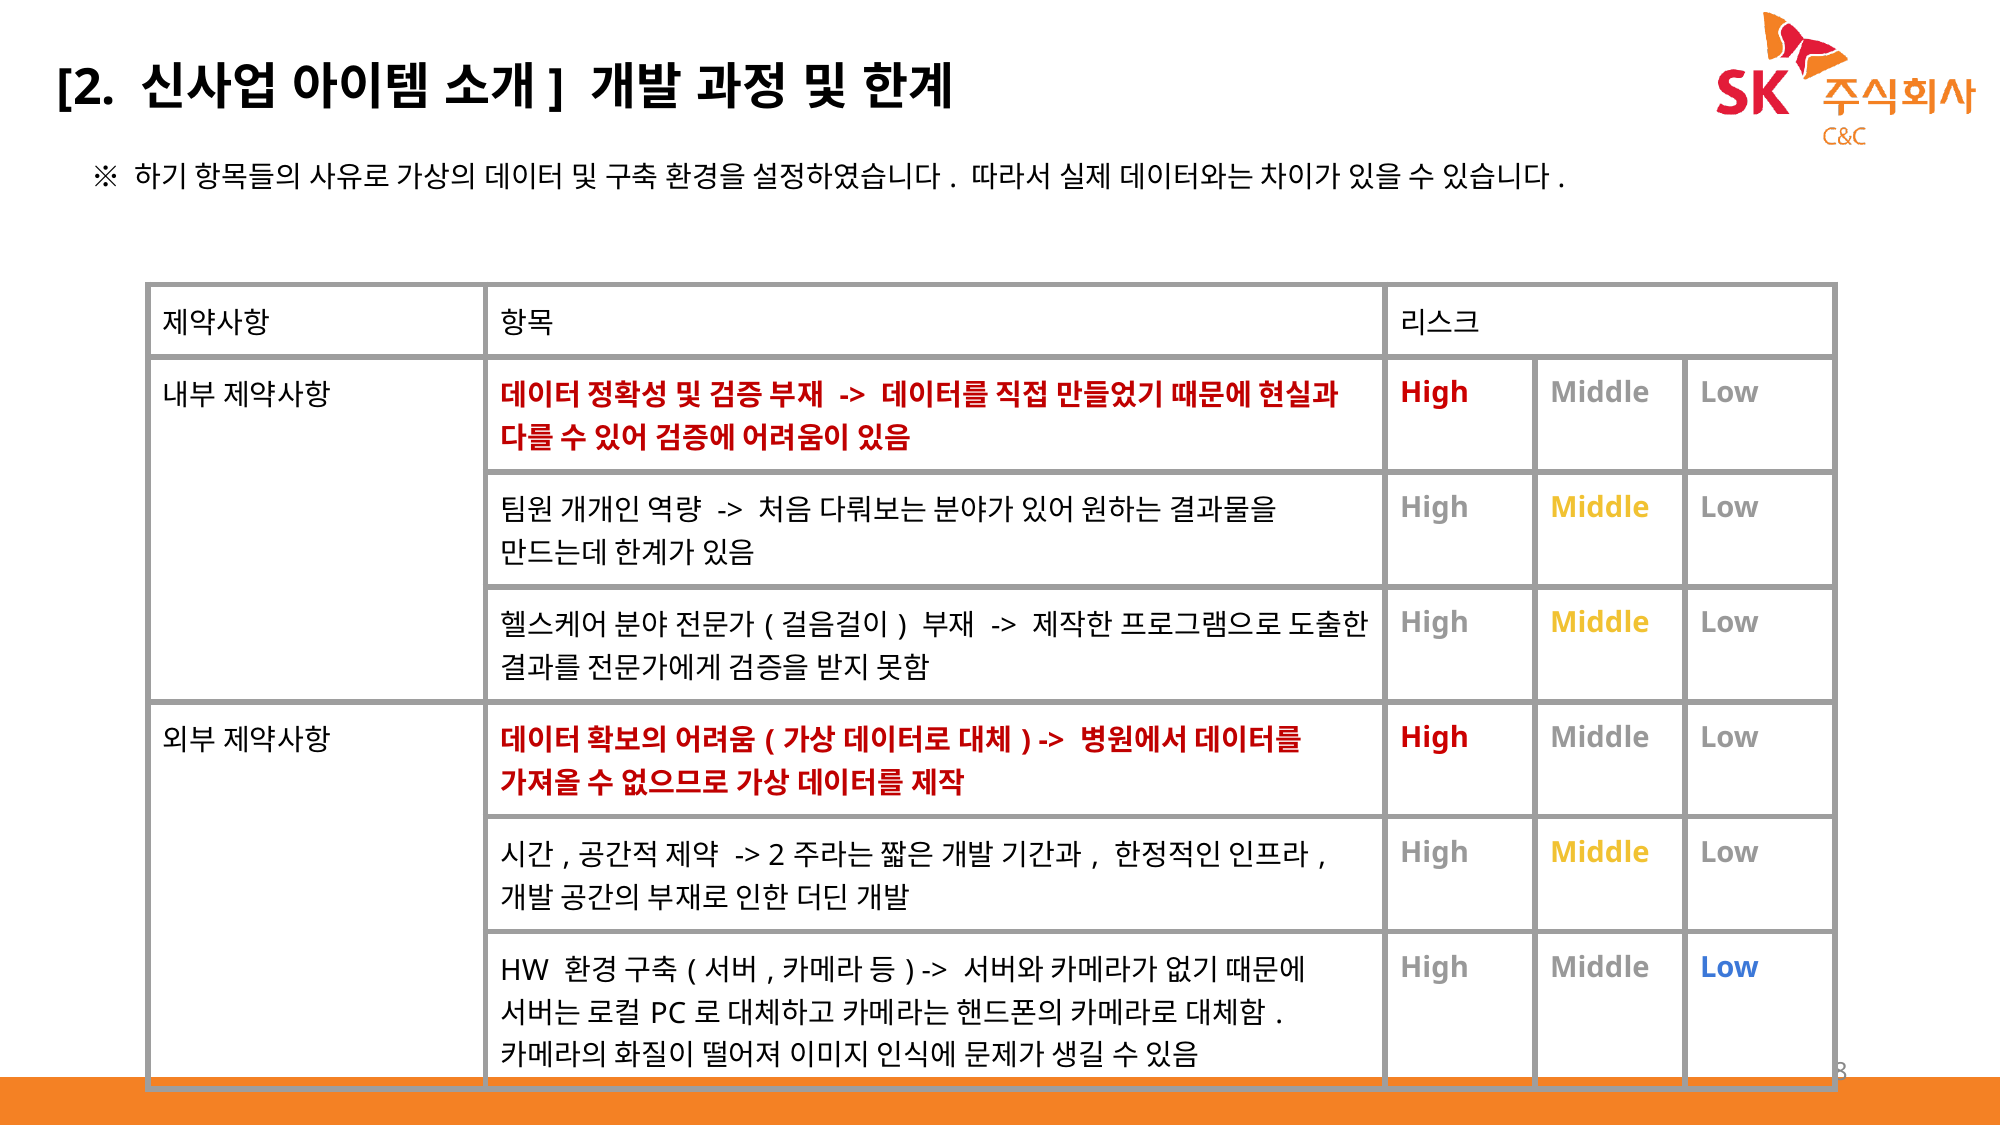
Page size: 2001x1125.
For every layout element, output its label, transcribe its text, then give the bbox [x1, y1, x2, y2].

table_cell 헬스케어 분야 전문가(걸음걸이) 부재 -> 제작한 프로그램으로 도출한 결과를 전문가에게 검증을 받지 못함 [488, 590, 1382, 699]
table_cell 데이터 확보의 어려움(가상 데이터로 대체) -> 병원에서 데이터를 가져올 수 없으므로 가상 데이터를 제작 [488, 705, 1382, 814]
table_cell Low [1688, 934, 1832, 1086]
table_cell Middle [1538, 360, 1682, 469]
table_header 제약사항 [151, 287, 483, 354]
table_cell Low [1688, 819, 1832, 929]
table_cell HW 환경 구축(서버,카메라 등) -> 서버와 카메라가 없기 때문에 서버는 로컬PC로 대체하고 카메라는 핸드폰의 카메라로 대체함. 카메라의 화질이 떨어져 이미지 인식에 문제가 생길 수 있음 [488, 934, 1382, 1086]
table_cell Low [1688, 590, 1832, 699]
text_box ※ 하기 항목들의 사유로 가상의 데이터 및 구축 환경을 설정하였습니다. 따라서 실제 데이터와는 차이가 있을 수 있습니다. [76, 143, 1792, 226]
table_cell High [1388, 360, 1532, 469]
table_cell 외부 제약사항 [151, 705, 483, 1086]
table_cell 팀원 개개인 역량 -> 처음 다뤄보는 분야가 있어 원하는 결과물을 만드는데 한계가 있음 [488, 475, 1382, 584]
table_cell High [1388, 475, 1532, 584]
table_cell Low [1688, 705, 1832, 814]
table_cell Low [1688, 475, 1832, 584]
table_cell High [1388, 705, 1532, 814]
table_cell 시간,공간적 제약 -> 2주라는 짧은 개발 기간과, 한정적인 인프라, 개발 공간의 부재로 인한 더딘 개발 [488, 819, 1382, 929]
table_cell Middle [1538, 934, 1682, 1086]
table_cell High [1388, 590, 1532, 699]
table_cell Middle [1538, 705, 1682, 814]
slide_number 8 [1412, 1042, 1863, 1103]
table_cell High [1388, 934, 1532, 1086]
text_box [2. 신사업 아이템 소개] 개발 과정 및 한계 [41, 33, 1666, 144]
table_header 항목 [488, 287, 1382, 354]
table_cell High [1388, 819, 1532, 929]
table_cell Middle [1538, 590, 1682, 699]
table_cell 데이터 정확성 및 검증 부재 -> 데이터를 직접 만들었기 때문에 현실과 다를 수 있어 검증에 어려움이 있음 [488, 360, 1382, 469]
picture [1702, 0, 1984, 225]
table_header 리스크 [1388, 287, 1832, 354]
table_cell Middle [1538, 475, 1682, 584]
table_cell 내부 제약사항 [151, 360, 483, 699]
table_cell Middle [1538, 819, 1682, 929]
table_cell Low [1688, 360, 1832, 469]
